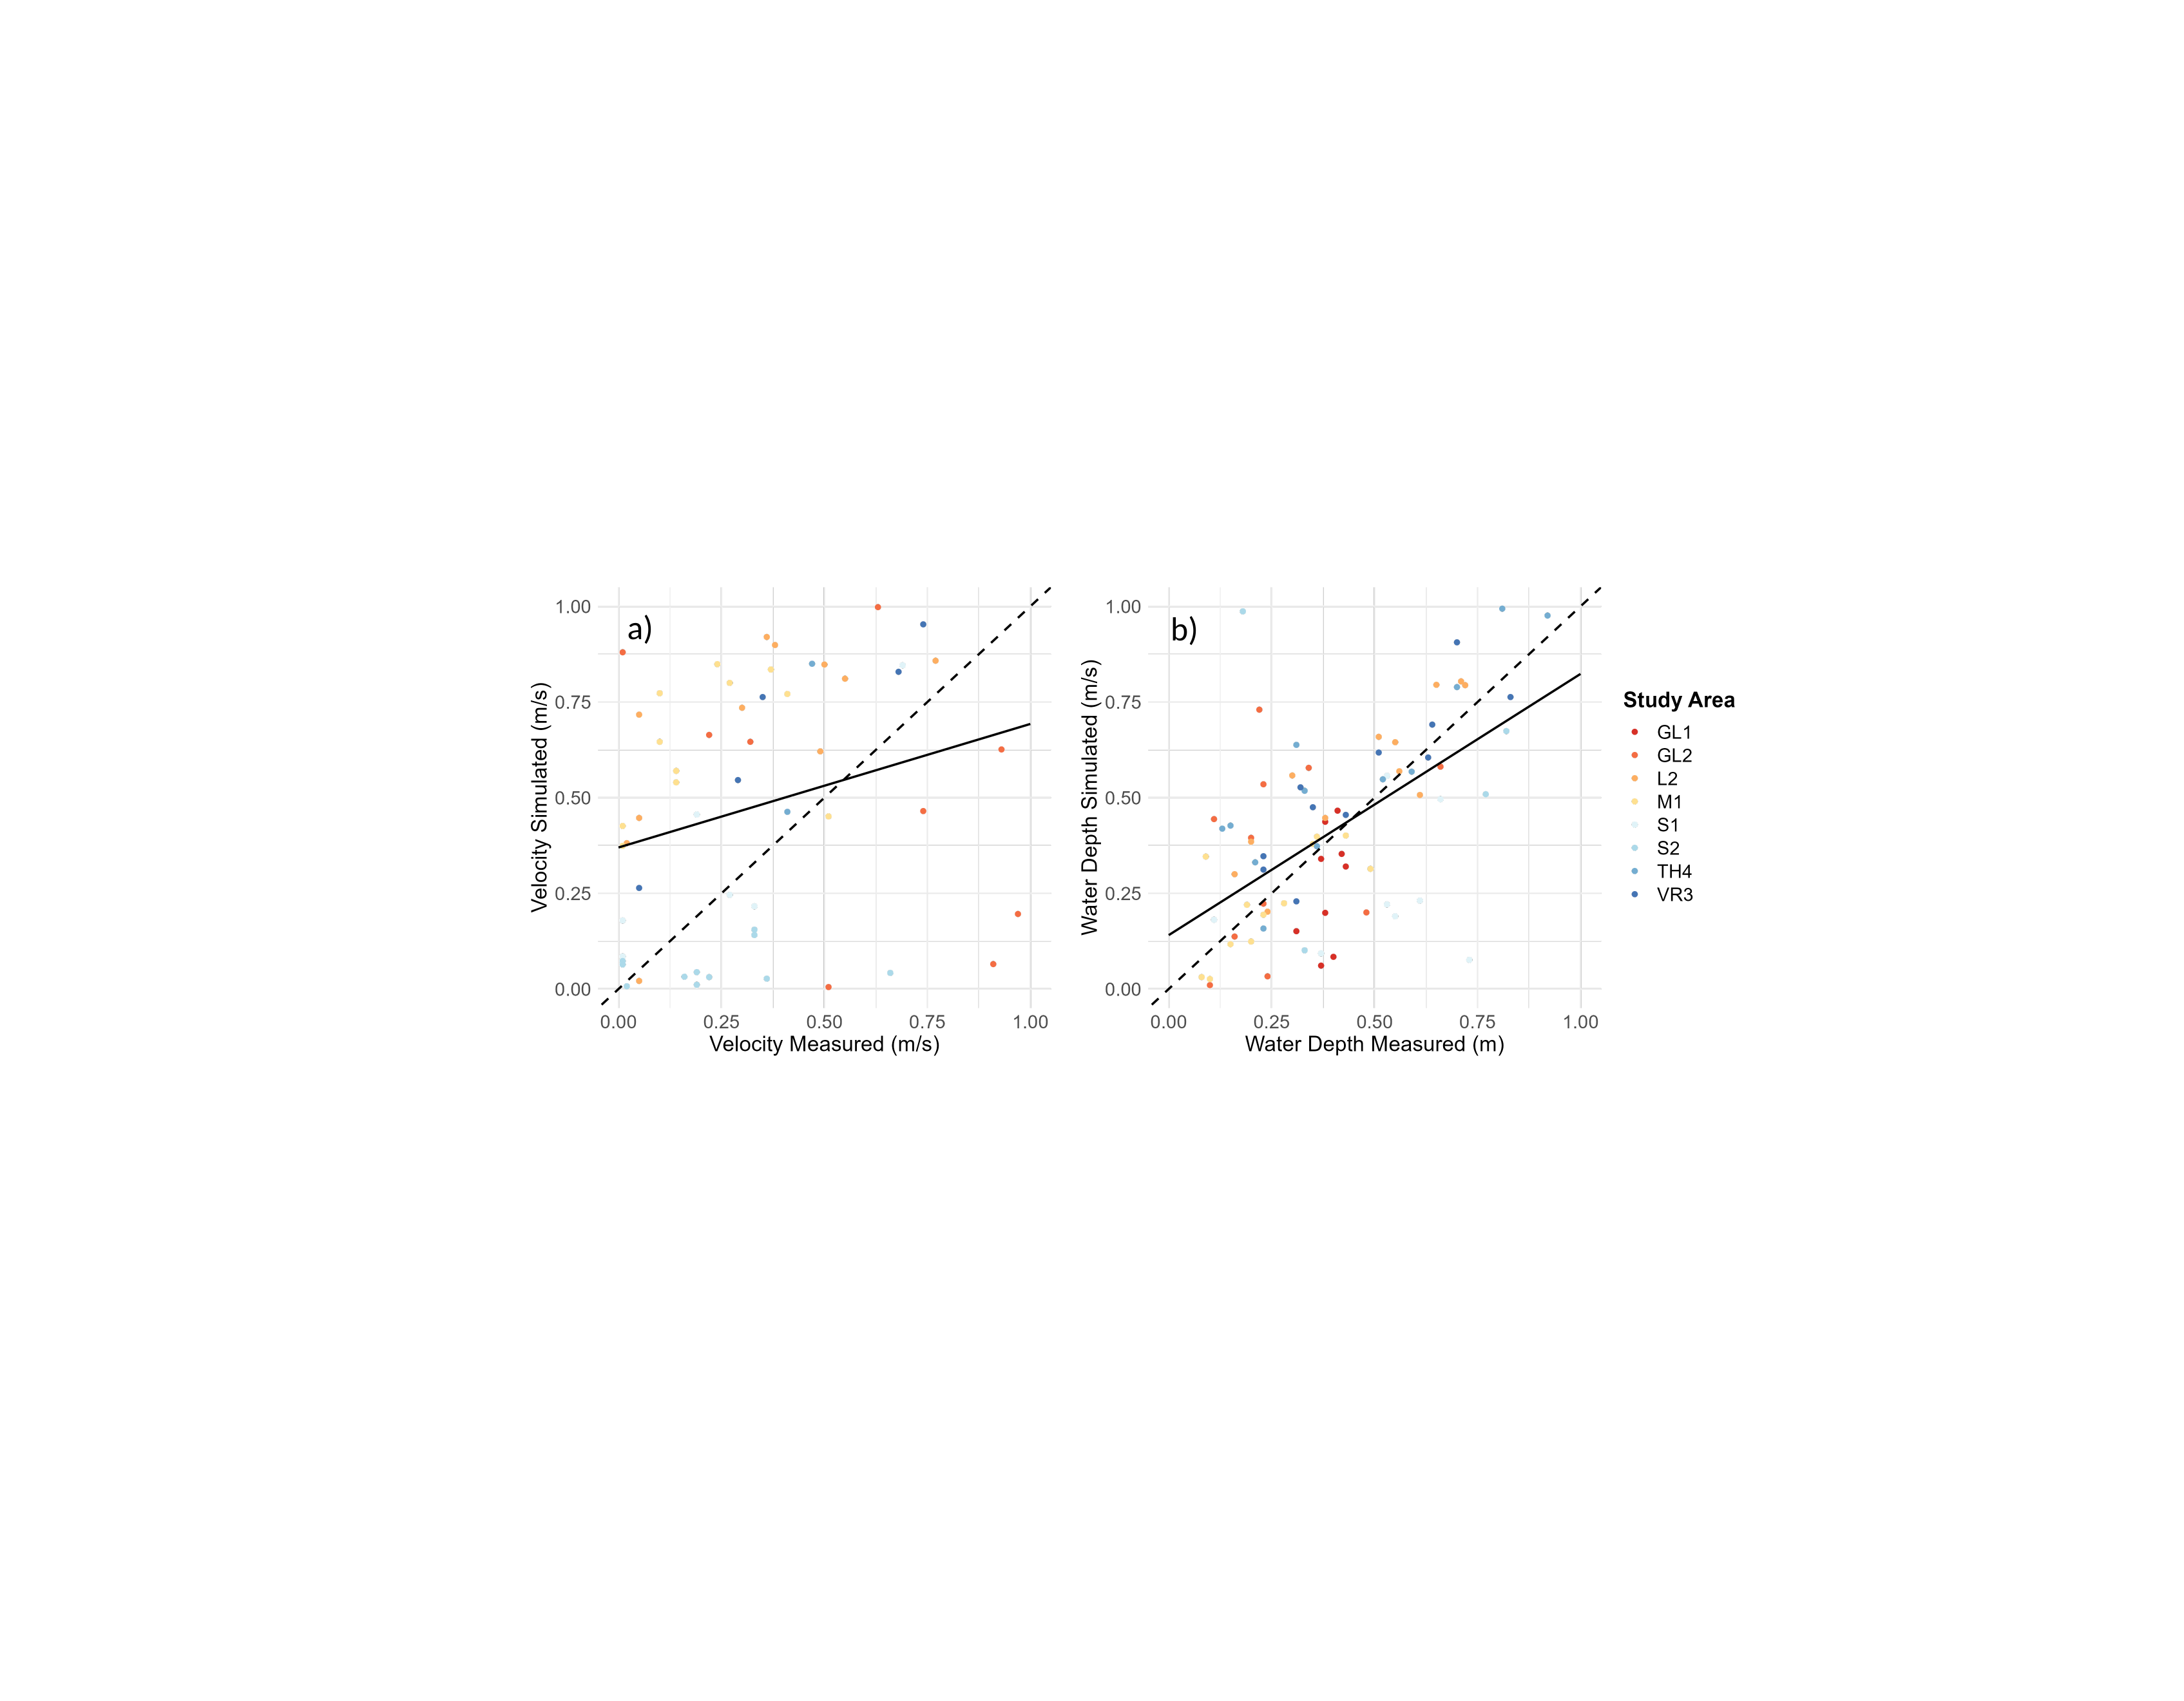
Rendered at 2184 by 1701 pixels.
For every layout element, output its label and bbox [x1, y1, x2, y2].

text_box [524, 580, 1750, 1063]
